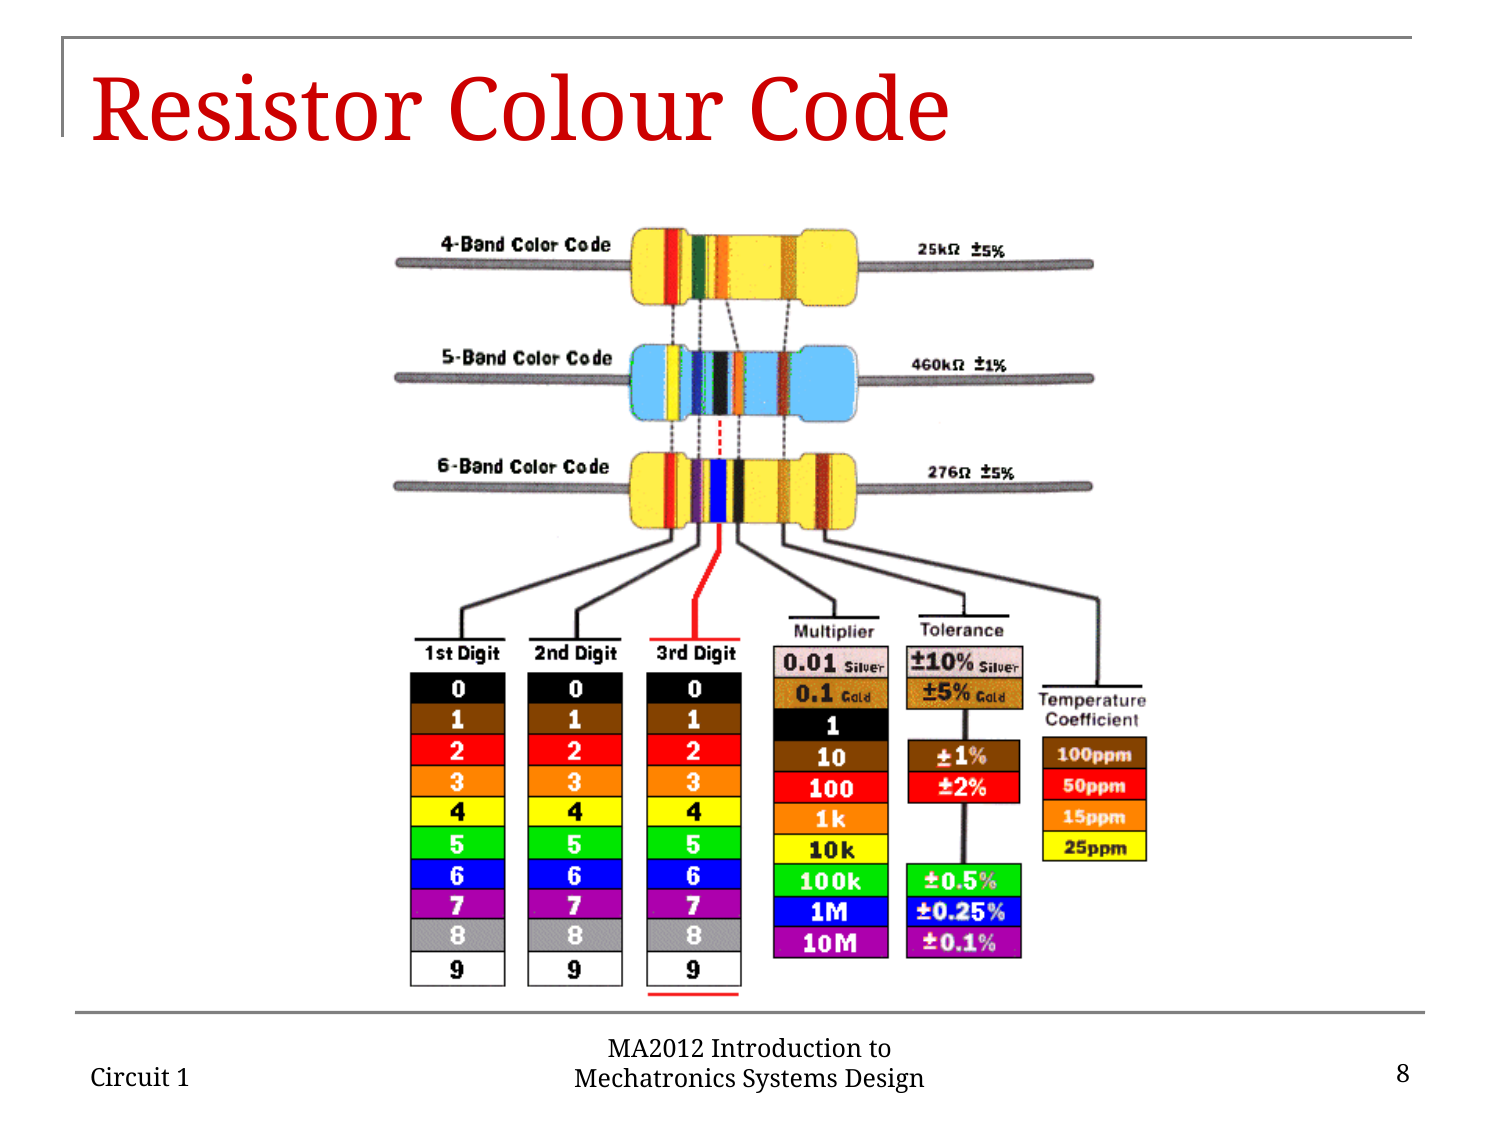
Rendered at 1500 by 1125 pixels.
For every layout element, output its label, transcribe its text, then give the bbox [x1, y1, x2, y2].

title Resistor Colour Code [75, 45, 1425, 233]
slide_number 8 [1074, 1023, 1426, 1100]
footer MA2012 Introduction to Mechatronics Systems Design [512, 1024, 988, 1101]
slide_number Circuit 1 [74, 1023, 426, 1100]
picture [390, 219, 1153, 1002]
